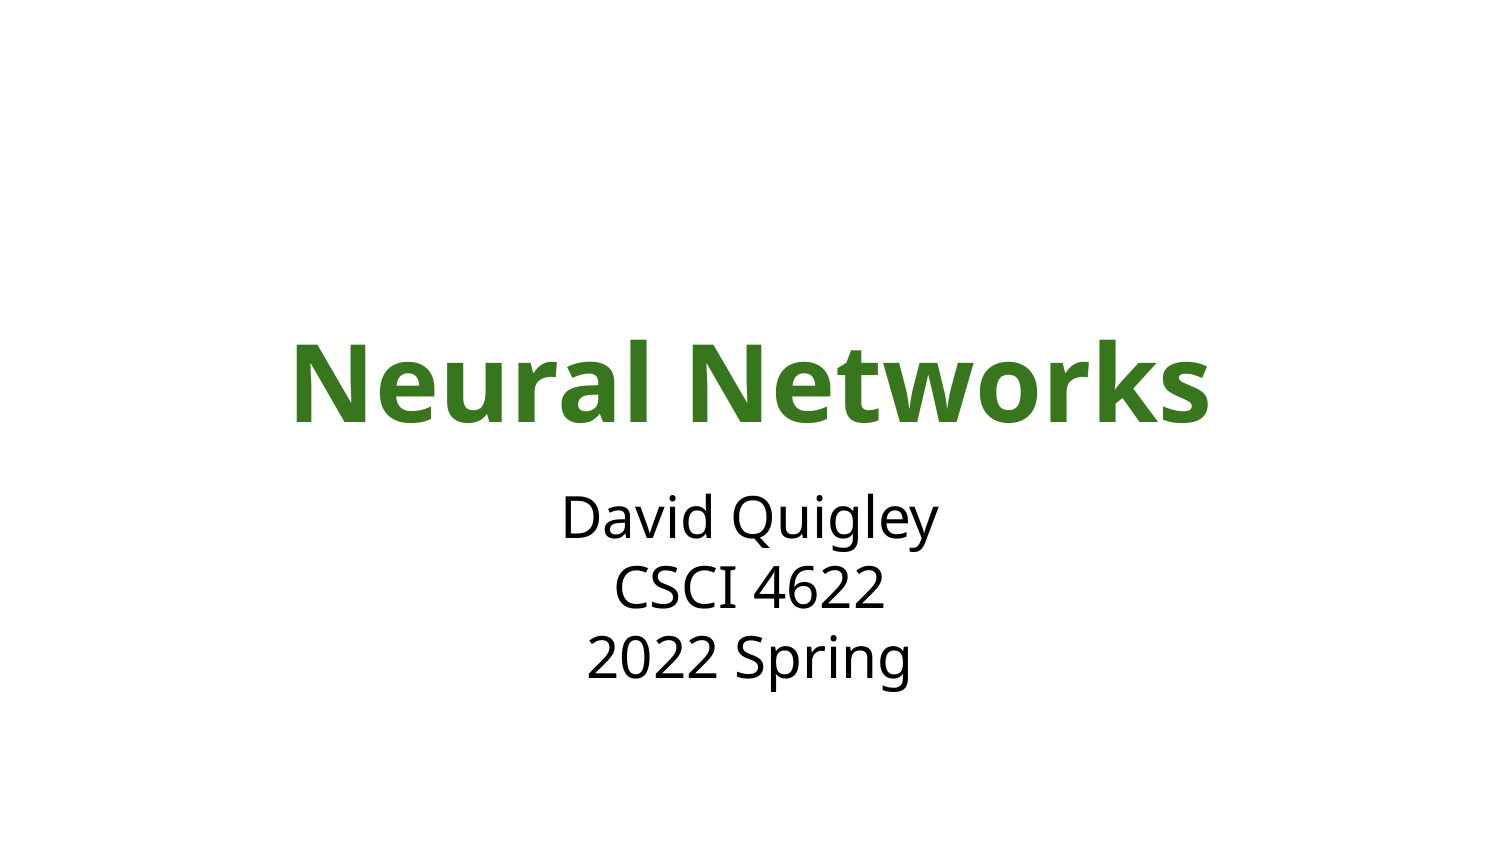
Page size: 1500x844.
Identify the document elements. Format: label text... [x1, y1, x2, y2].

subtitle David Quigley CSCI 4622 2022 Spring [51, 464, 1449, 595]
title Neural Networks [51, 122, 1449, 459]
